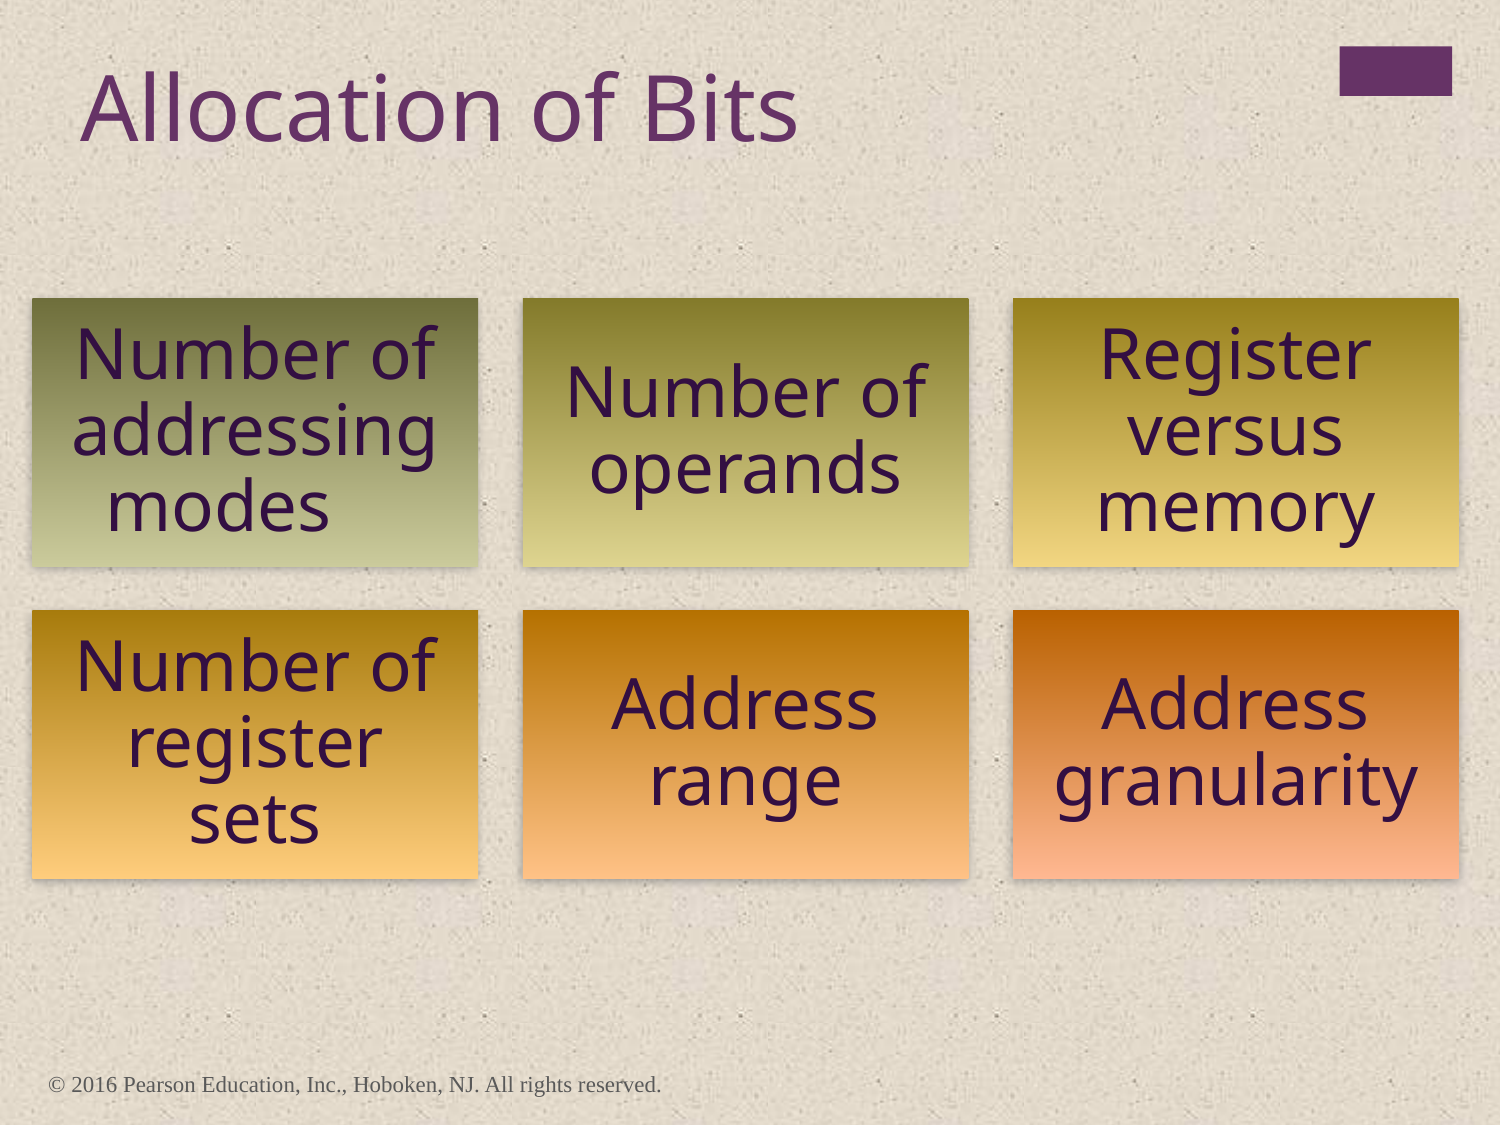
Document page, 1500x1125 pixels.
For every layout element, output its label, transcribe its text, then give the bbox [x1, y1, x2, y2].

title Allocation of Bits [64, 42, 1305, 174]
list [31, 177, 1460, 1000]
picture [0, 0, 1500, 1125]
footer © 2016 Pearson Education, Inc., Hoboken, NJ. All rights reserved. [33, 1053, 1038, 1114]
